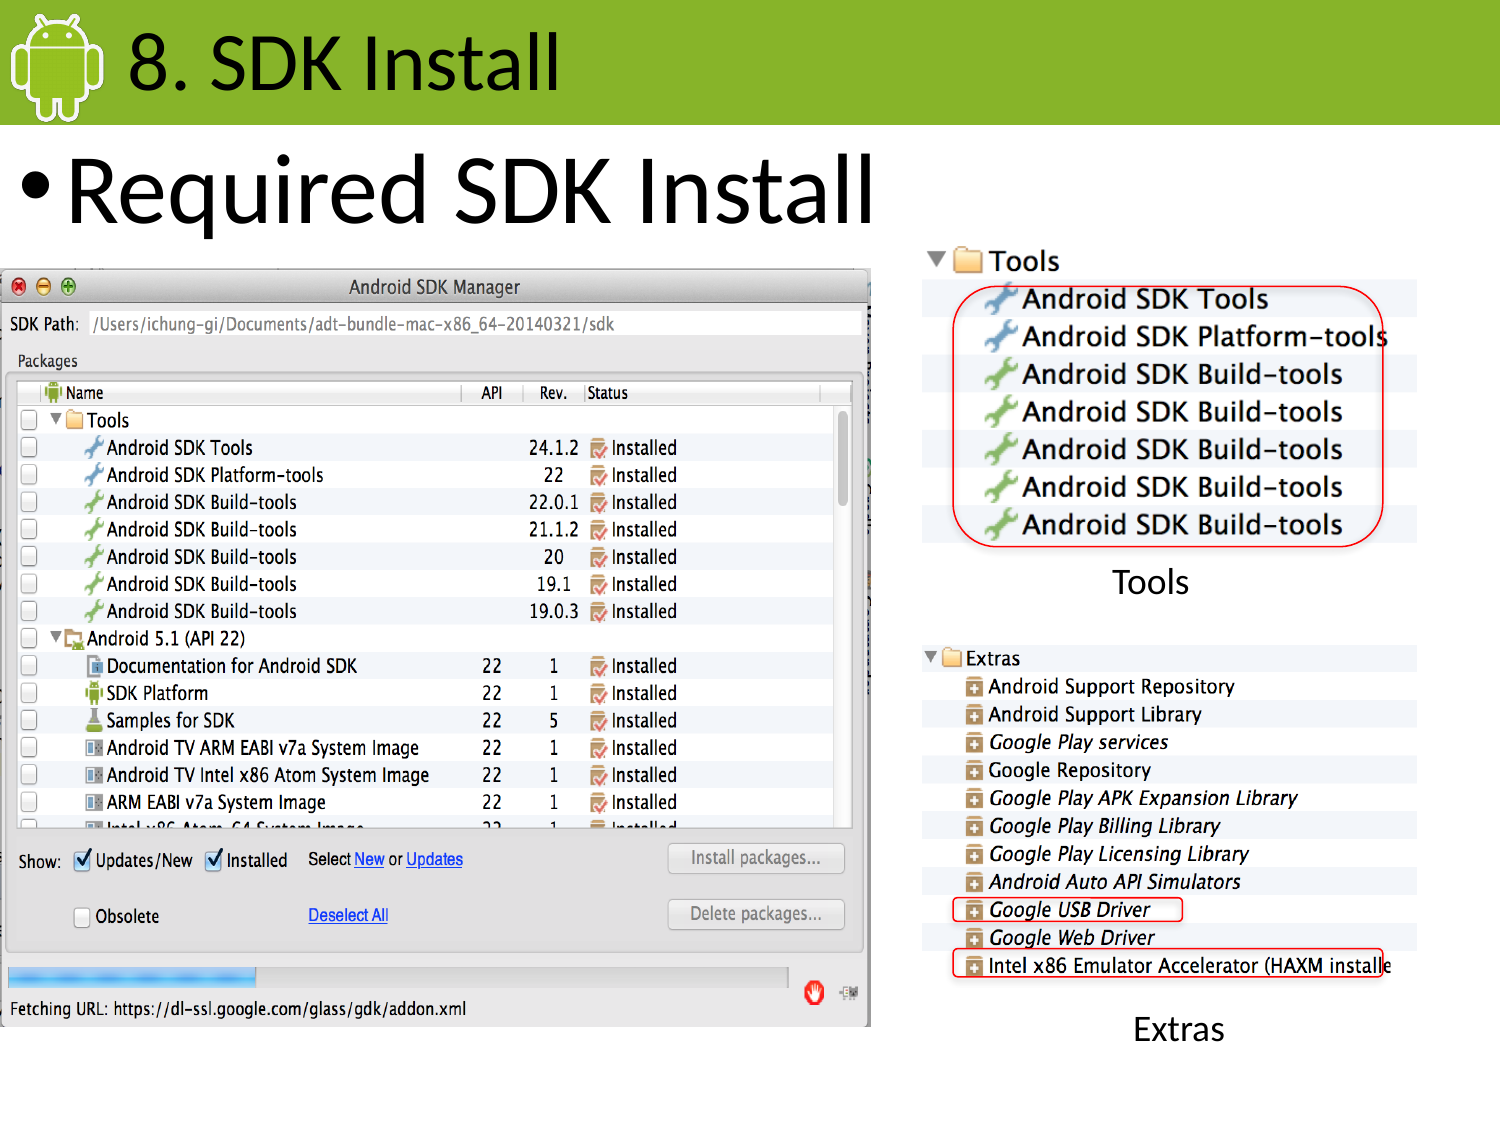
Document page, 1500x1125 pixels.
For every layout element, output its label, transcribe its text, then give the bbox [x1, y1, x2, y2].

text_box Extras [1118, 996, 1247, 1056]
text_box Required SDK Install [3, 134, 893, 251]
picture [0, 267, 871, 1027]
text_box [0, 0, 1500, 126]
text_box Tools [1097, 556, 1225, 609]
picture [922, 246, 1417, 547]
picture [922, 644, 1417, 978]
